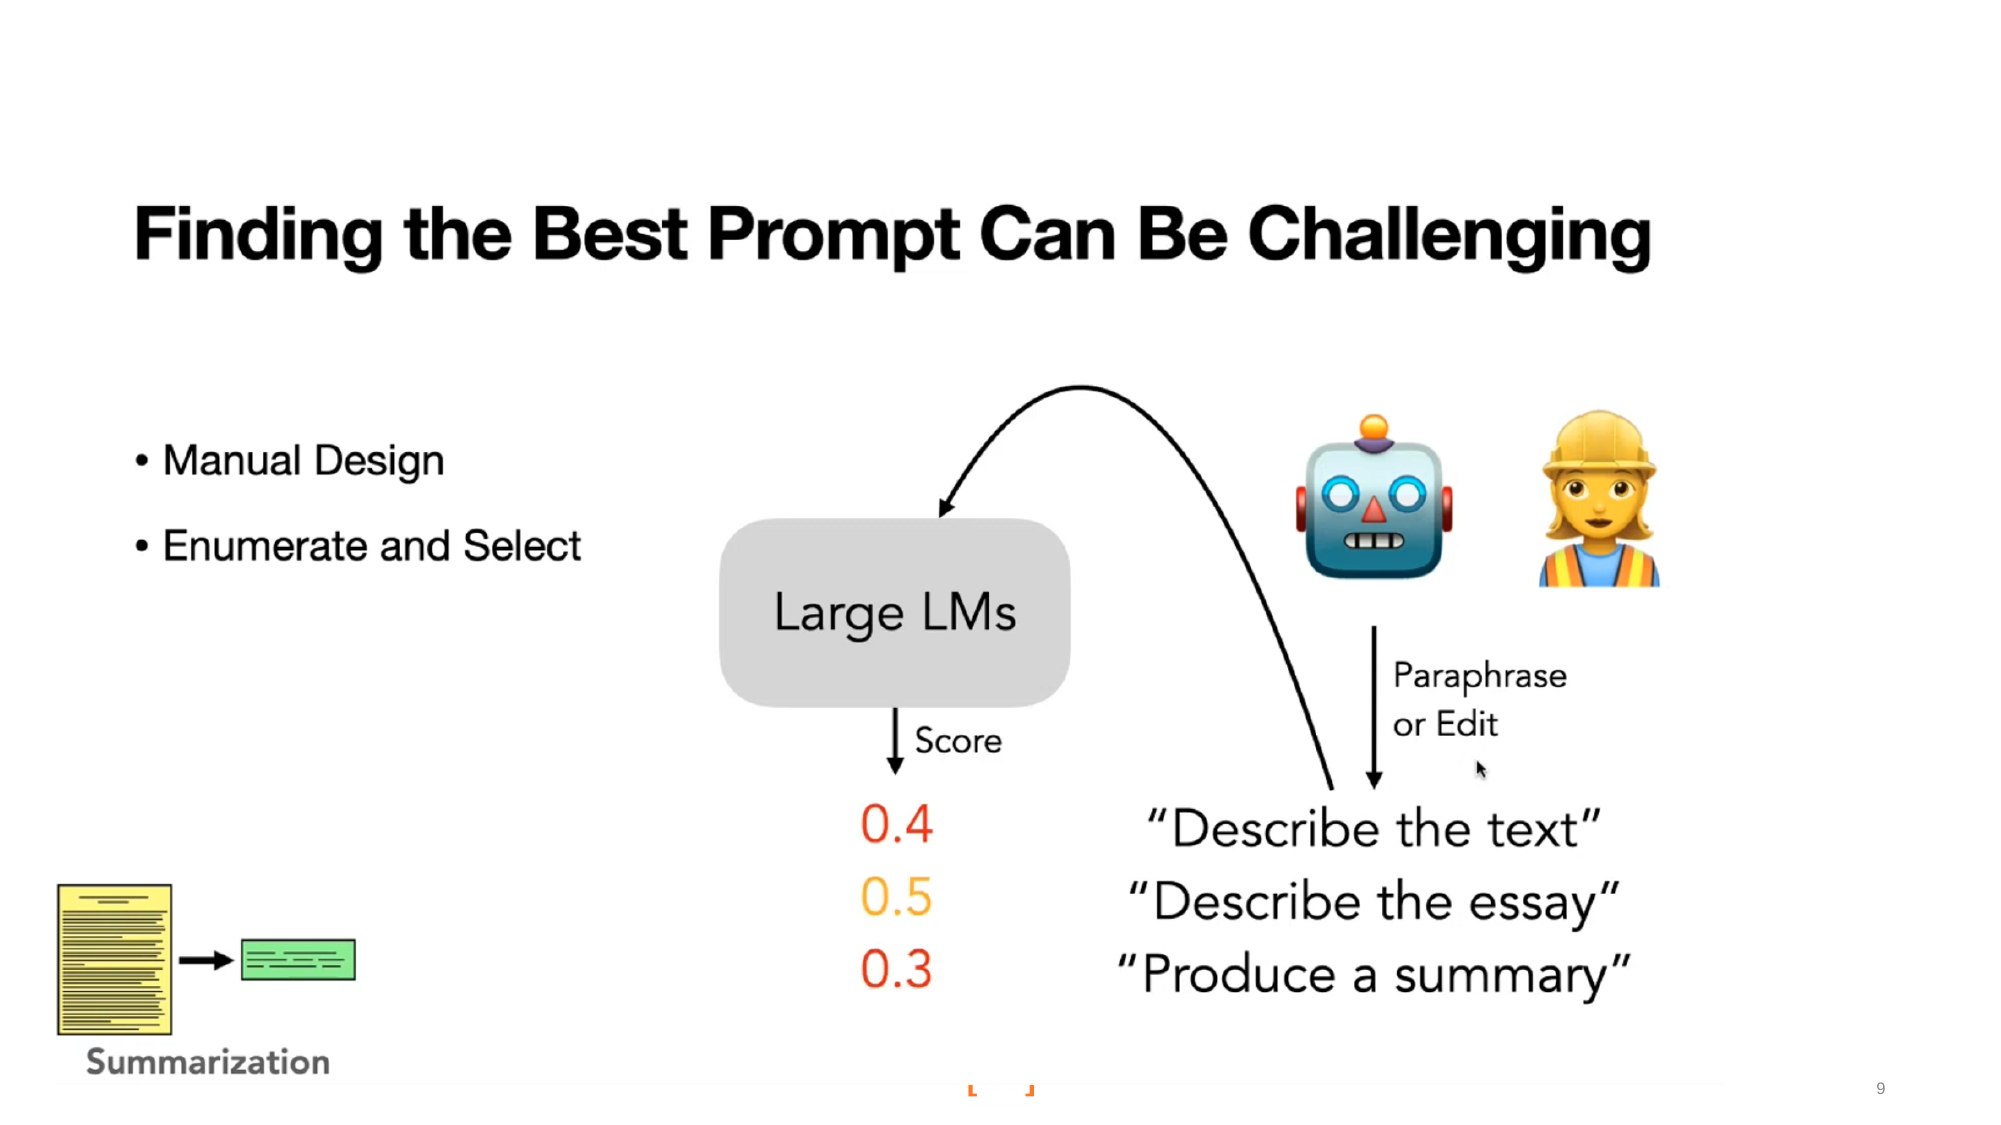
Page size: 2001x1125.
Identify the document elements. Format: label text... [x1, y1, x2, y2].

slide_number 9 [1826, 1075, 1886, 1100]
picture [56, 190, 1725, 1110]
